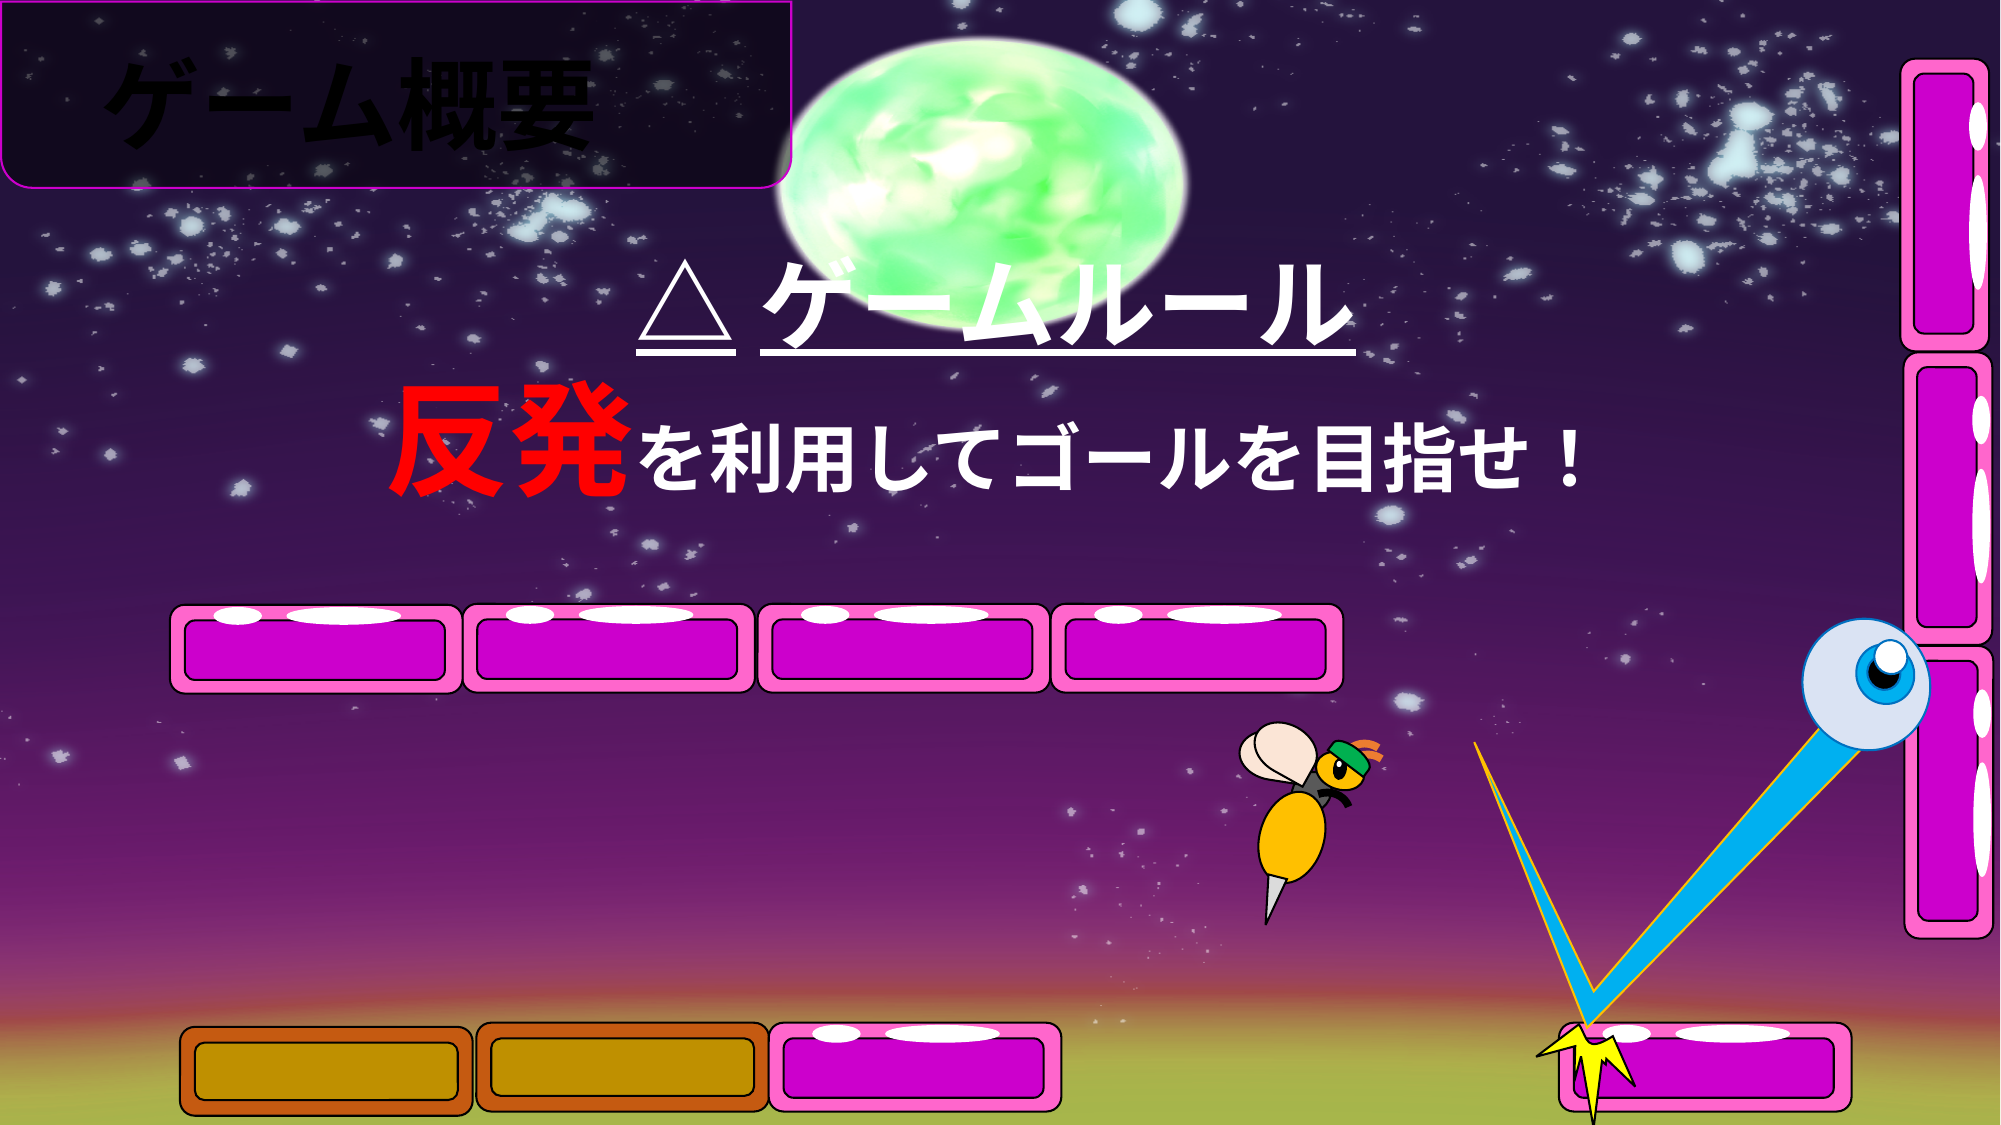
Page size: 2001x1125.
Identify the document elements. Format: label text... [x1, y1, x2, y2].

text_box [1228, 728, 1383, 931]
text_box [1802, 618, 1930, 751]
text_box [1558, 1022, 1852, 1112]
text_box [0, 0, 793, 190]
text_box [1589, 1112, 1597, 1125]
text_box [462, 603, 1344, 693]
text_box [476, 1022, 768, 1112]
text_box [169, 604, 463, 694]
picture [0, 519, 1902, 1125]
text_box [1535, 1038, 1558, 1058]
picture [0, 0, 2001, 1125]
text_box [1801, 454, 2000, 544]
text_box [1802, 747, 2000, 837]
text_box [1798, 160, 2000, 250]
text_box ゲーム概要 [85, 35, 682, 170]
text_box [179, 1026, 473, 1116]
text_box △ゲームルール 反発を利用してゴールを目指せ！ [0, 234, 1993, 519]
text_box [1473, 741, 1802, 1022]
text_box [768, 1022, 1062, 1112]
